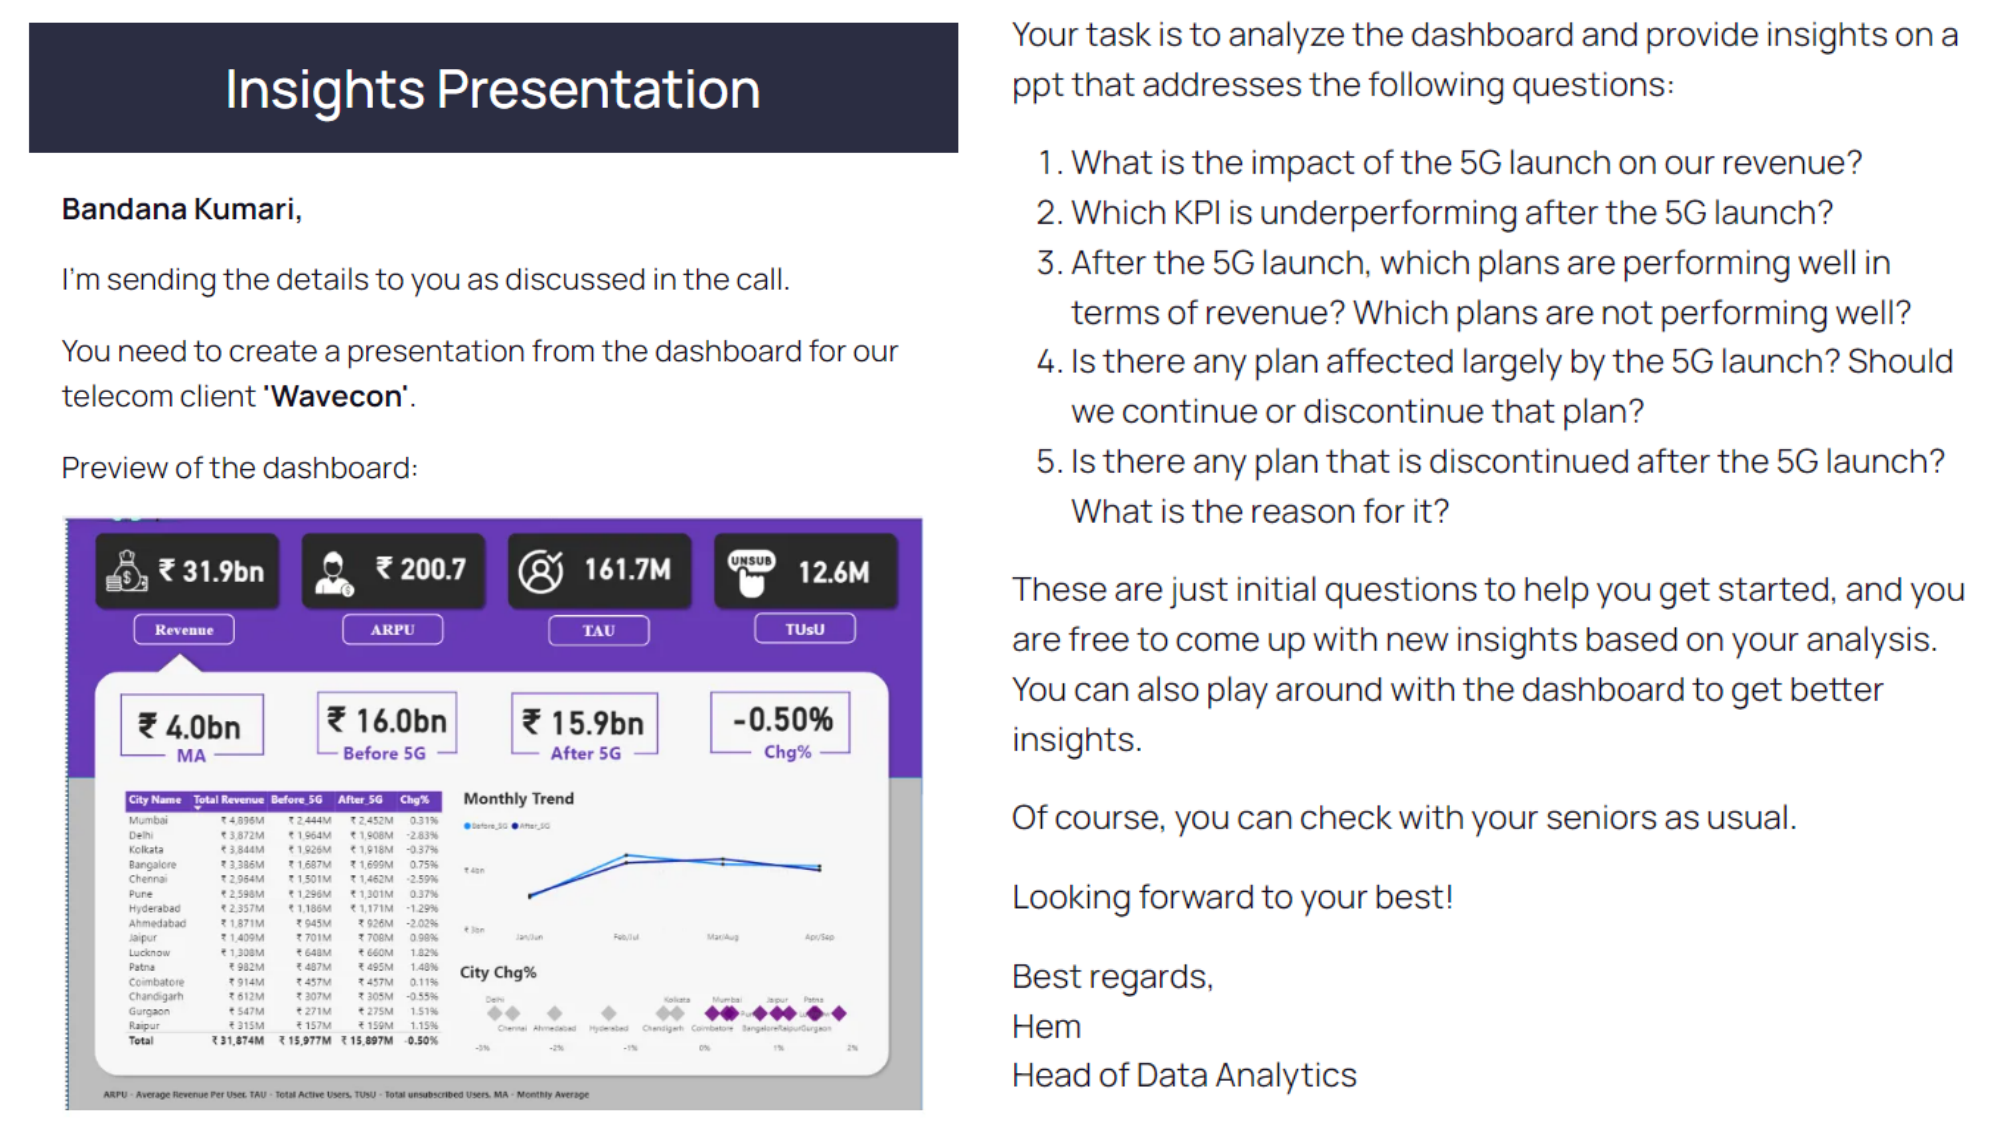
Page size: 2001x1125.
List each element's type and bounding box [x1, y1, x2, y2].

text_box [0, 0, 989, 1125]
text_box [989, 0, 2000, 1125]
